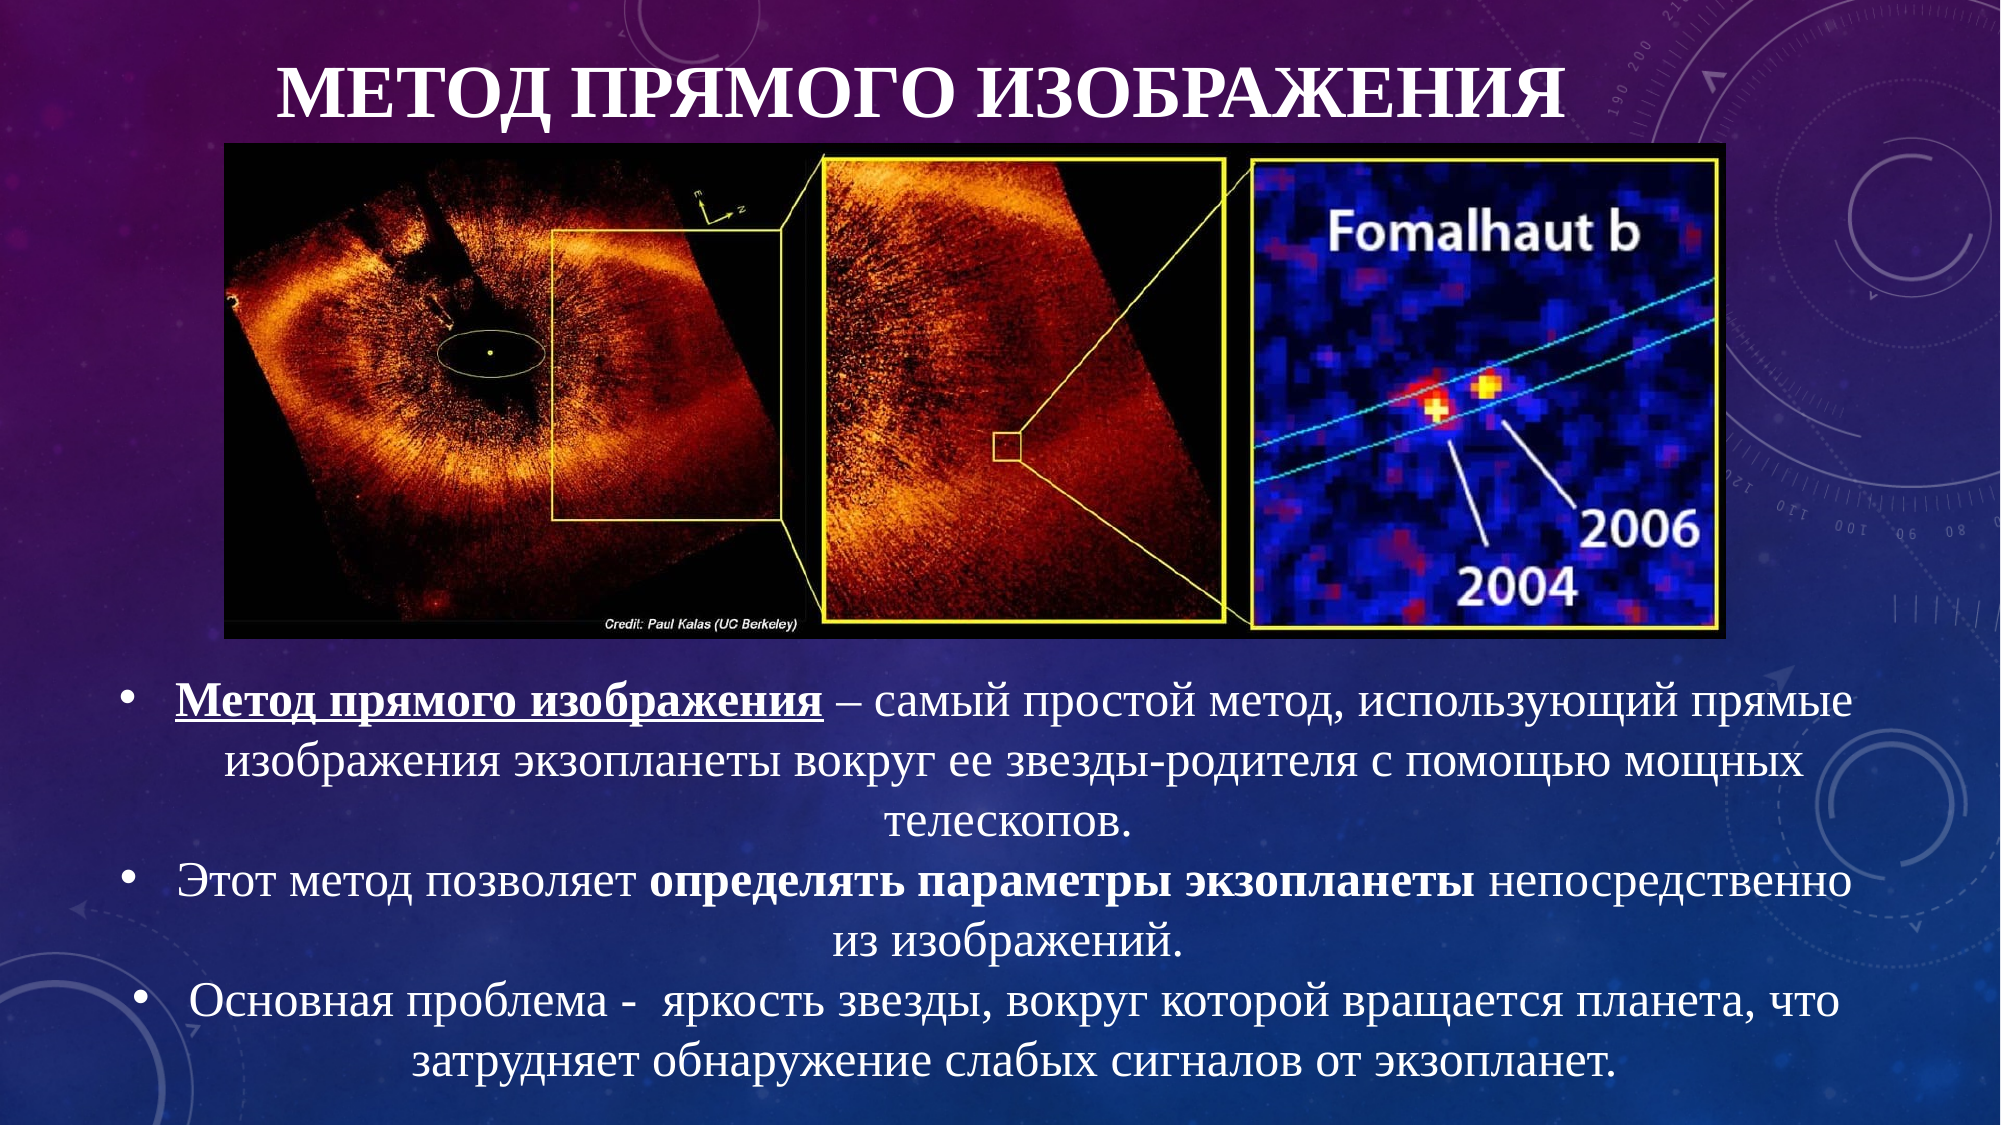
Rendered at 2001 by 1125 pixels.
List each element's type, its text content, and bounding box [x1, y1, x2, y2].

list Метод прямого изображения – самый простой метод, использующий прямые изображения экзопланеты вокруг ее звезды-родителя с помощью мощных телескопов. Этот метод позволяет определять параметры экзопланеты непосредственно из изображений. Основная проблема - яркость звезды, вокруг которой вращается планета, что затрудняет обнаружение слабых сигналов от экзопланет. [76, 720, 1897, 1032]
picture [0, 0, 2001, 1125]
title МЕТОД ПРЯМОГО ИЗОБРАЖЕНИЯ [261, 31, 1689, 142]
